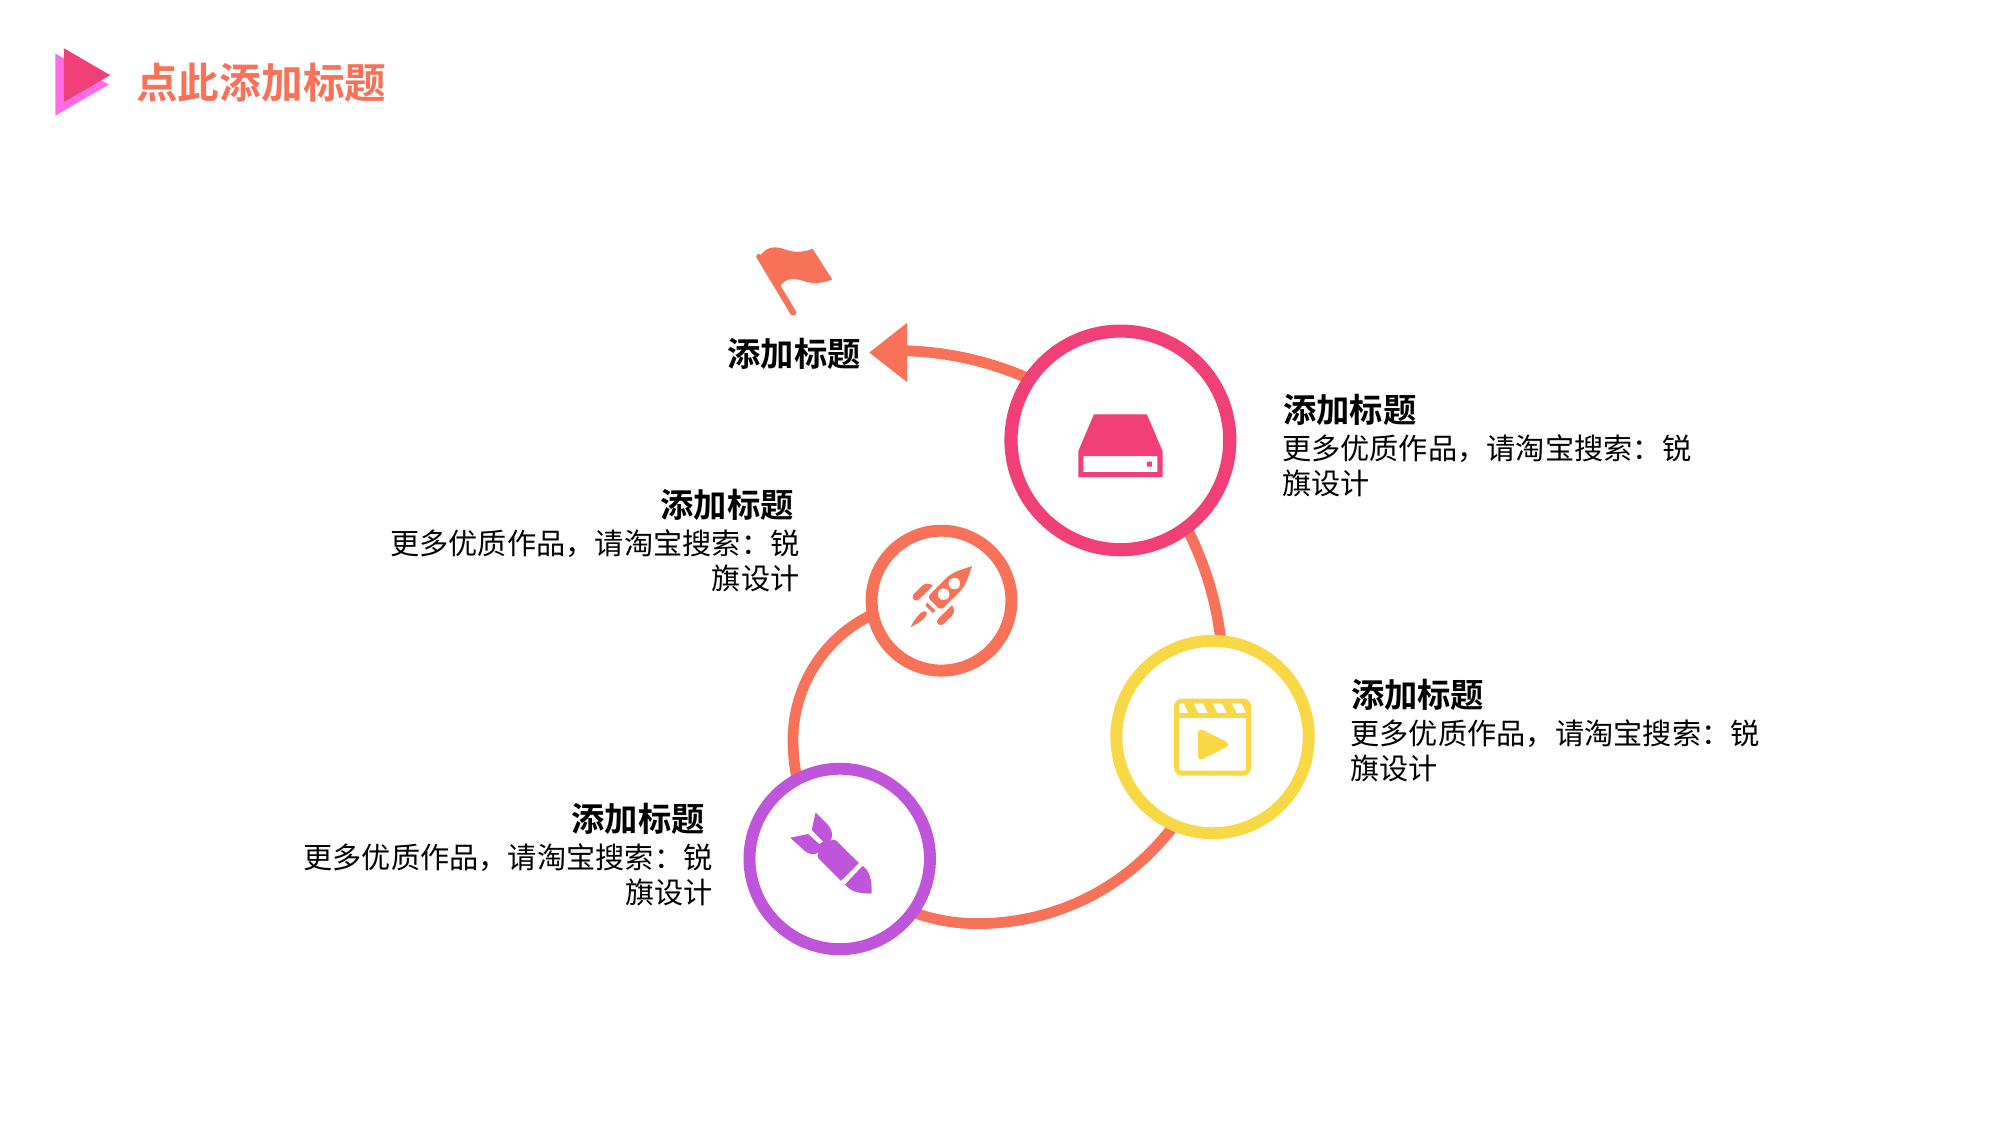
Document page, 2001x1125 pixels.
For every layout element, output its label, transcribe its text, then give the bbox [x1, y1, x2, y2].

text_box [284, 790, 728, 918]
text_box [790, 812, 873, 895]
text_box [1267, 381, 1708, 509]
text_box [756, 247, 833, 316]
text_box [787, 611, 868, 776]
text_box [1110, 634, 1315, 840]
text_box [1185, 530, 1226, 635]
text_box [916, 828, 1175, 929]
text_box [865, 524, 1018, 677]
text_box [1078, 414, 1163, 478]
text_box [869, 322, 1031, 384]
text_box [910, 565, 973, 628]
text_box 添加标题 [712, 325, 869, 381]
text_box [371, 477, 815, 605]
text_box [55, 48, 111, 116]
text_box [743, 762, 936, 956]
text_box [1335, 667, 1776, 794]
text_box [1174, 698, 1251, 776]
text_box [1004, 324, 1237, 557]
text_box 点此添加标题 [121, 48, 455, 114]
